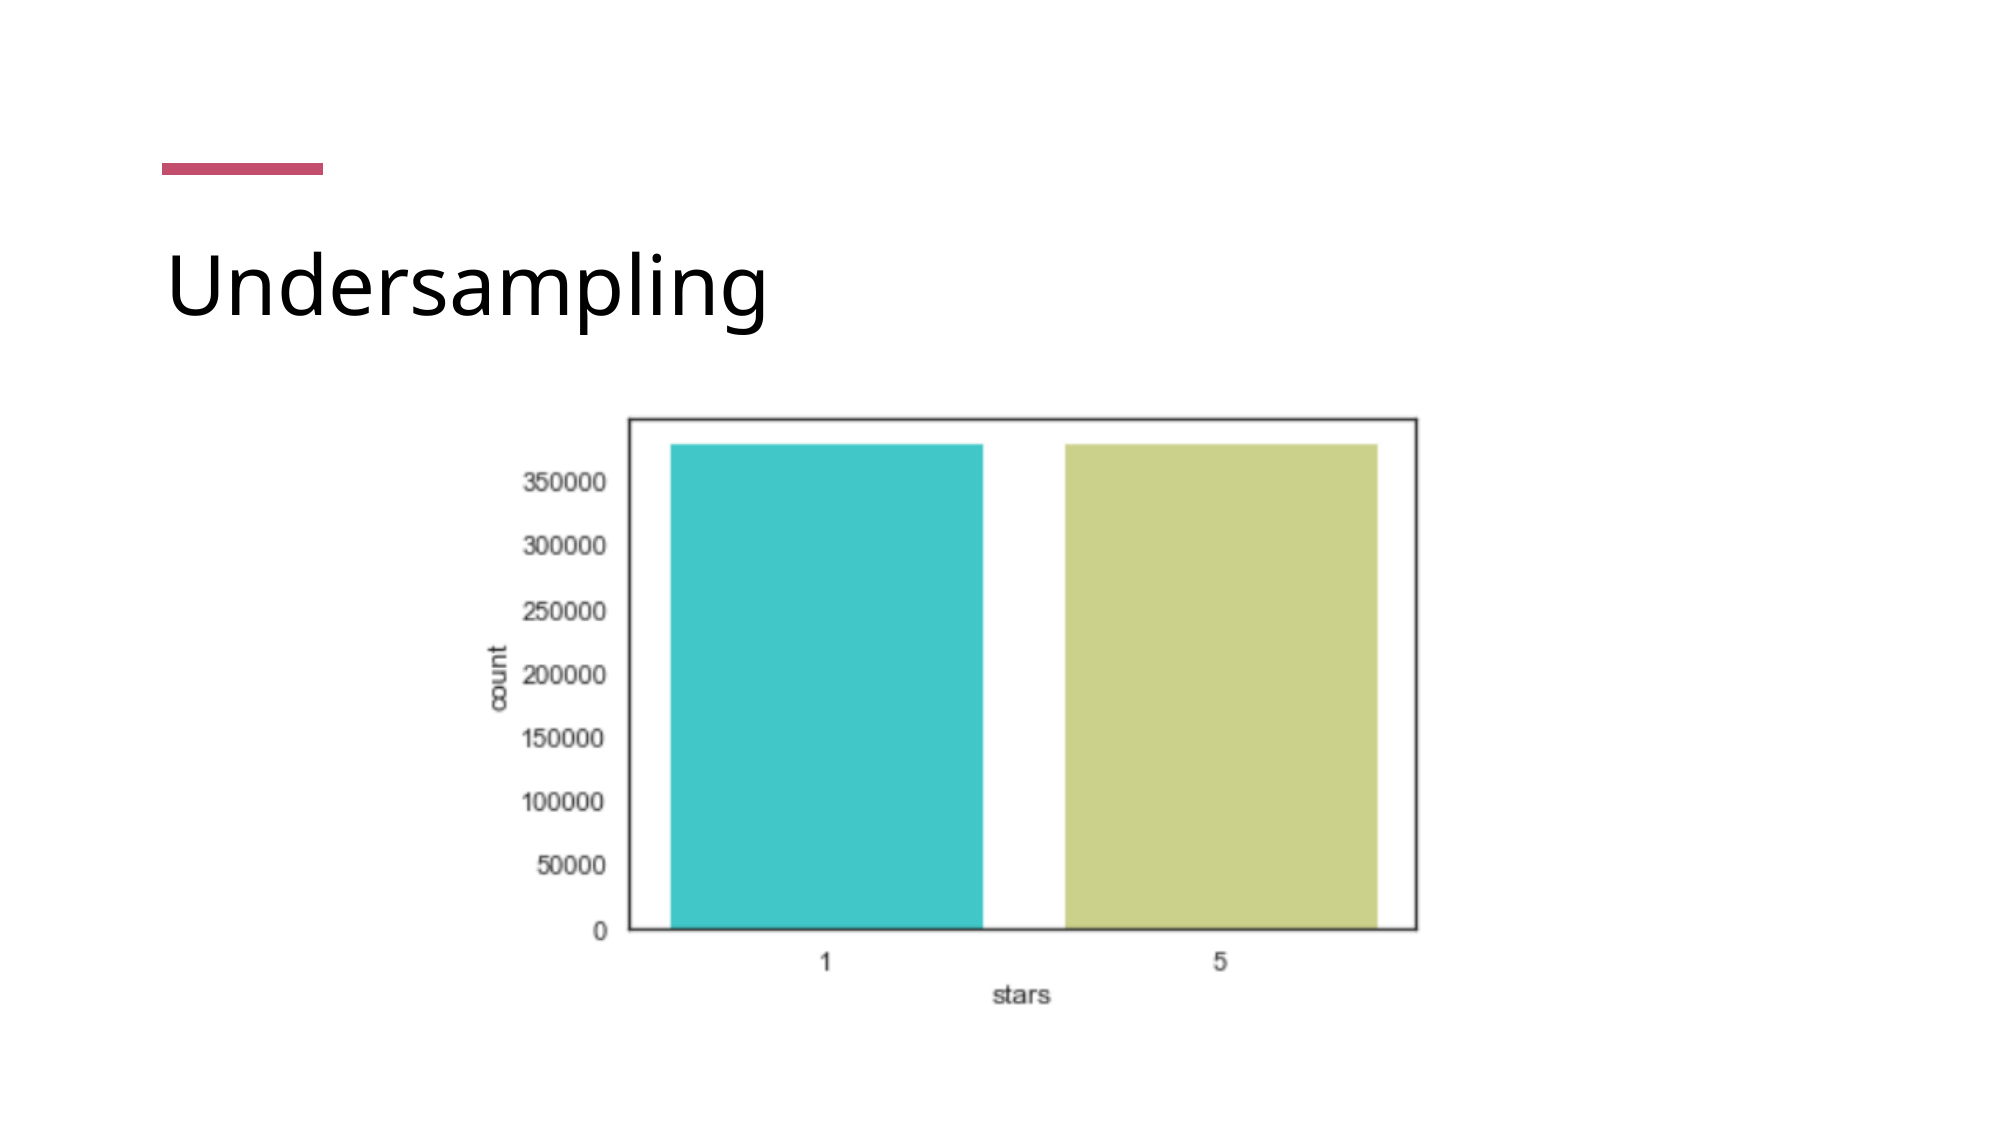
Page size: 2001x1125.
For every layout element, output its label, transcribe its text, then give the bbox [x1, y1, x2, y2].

picture [454, 377, 1496, 1025]
title Undersampling [150, 224, 1850, 441]
